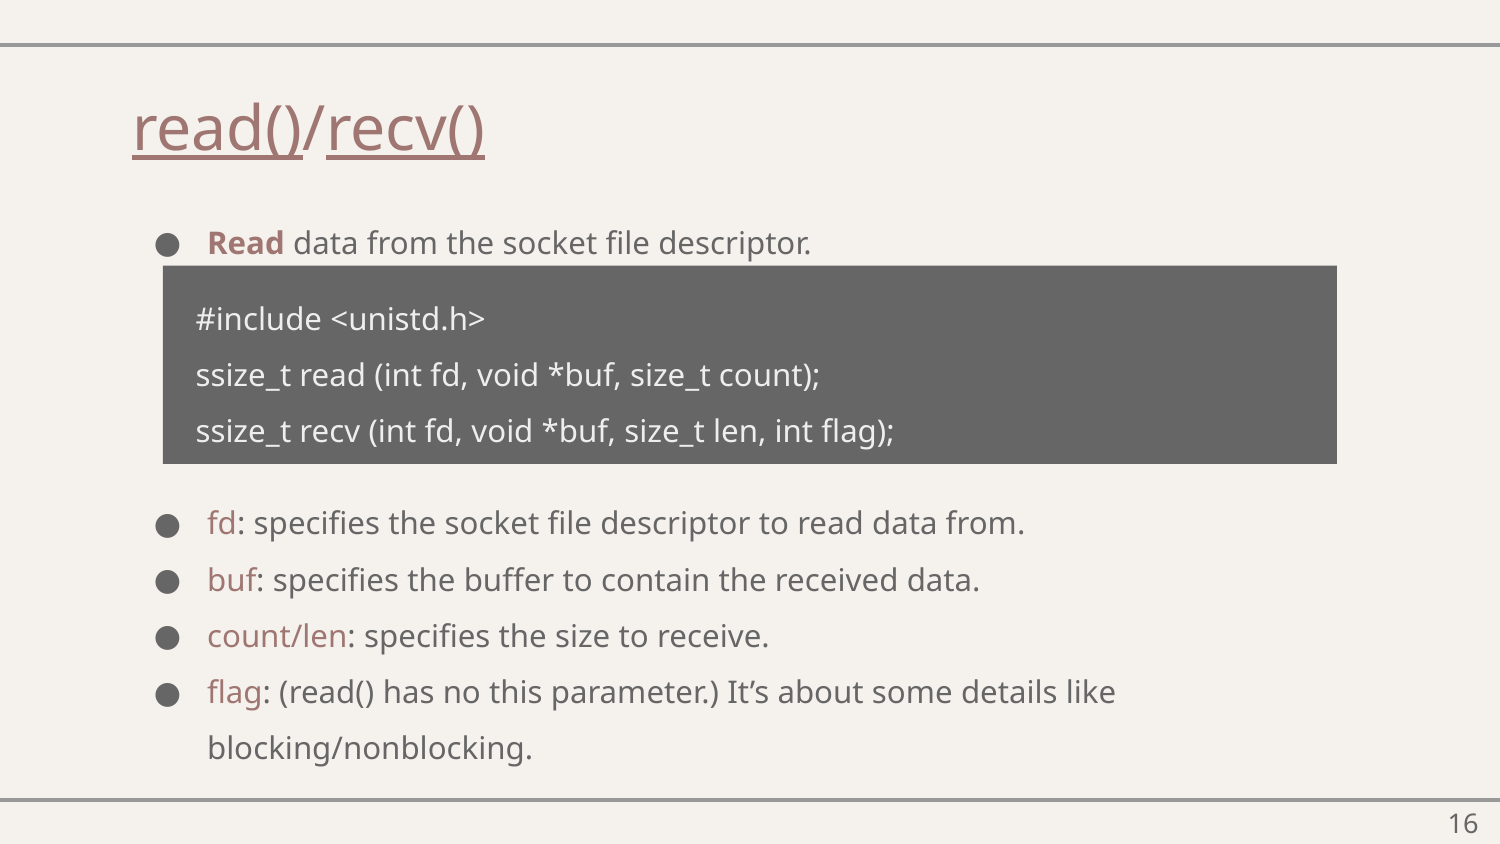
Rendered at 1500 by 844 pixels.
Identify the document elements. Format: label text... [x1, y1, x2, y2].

text_box #include <unistd.h> ssize_t read (int fd, void *buf, size_t count); ssize_t recv (int fd, void *buf, size_t len, int flag); [162, 265, 1337, 464]
subtitle Read data from the socket file descriptor. fd: specifies the socket file descriptor to read data from. buf: specifies the buffer to contain the received data. count/len: specifies the size to receive. flag: (read() has no this parameter.) It’s about some details like blocking/nonblocking. [116, 189, 1376, 768]
slide_number ‹#› [1403, 791, 1494, 844]
title read()/recv() [116, 72, 1342, 167]
